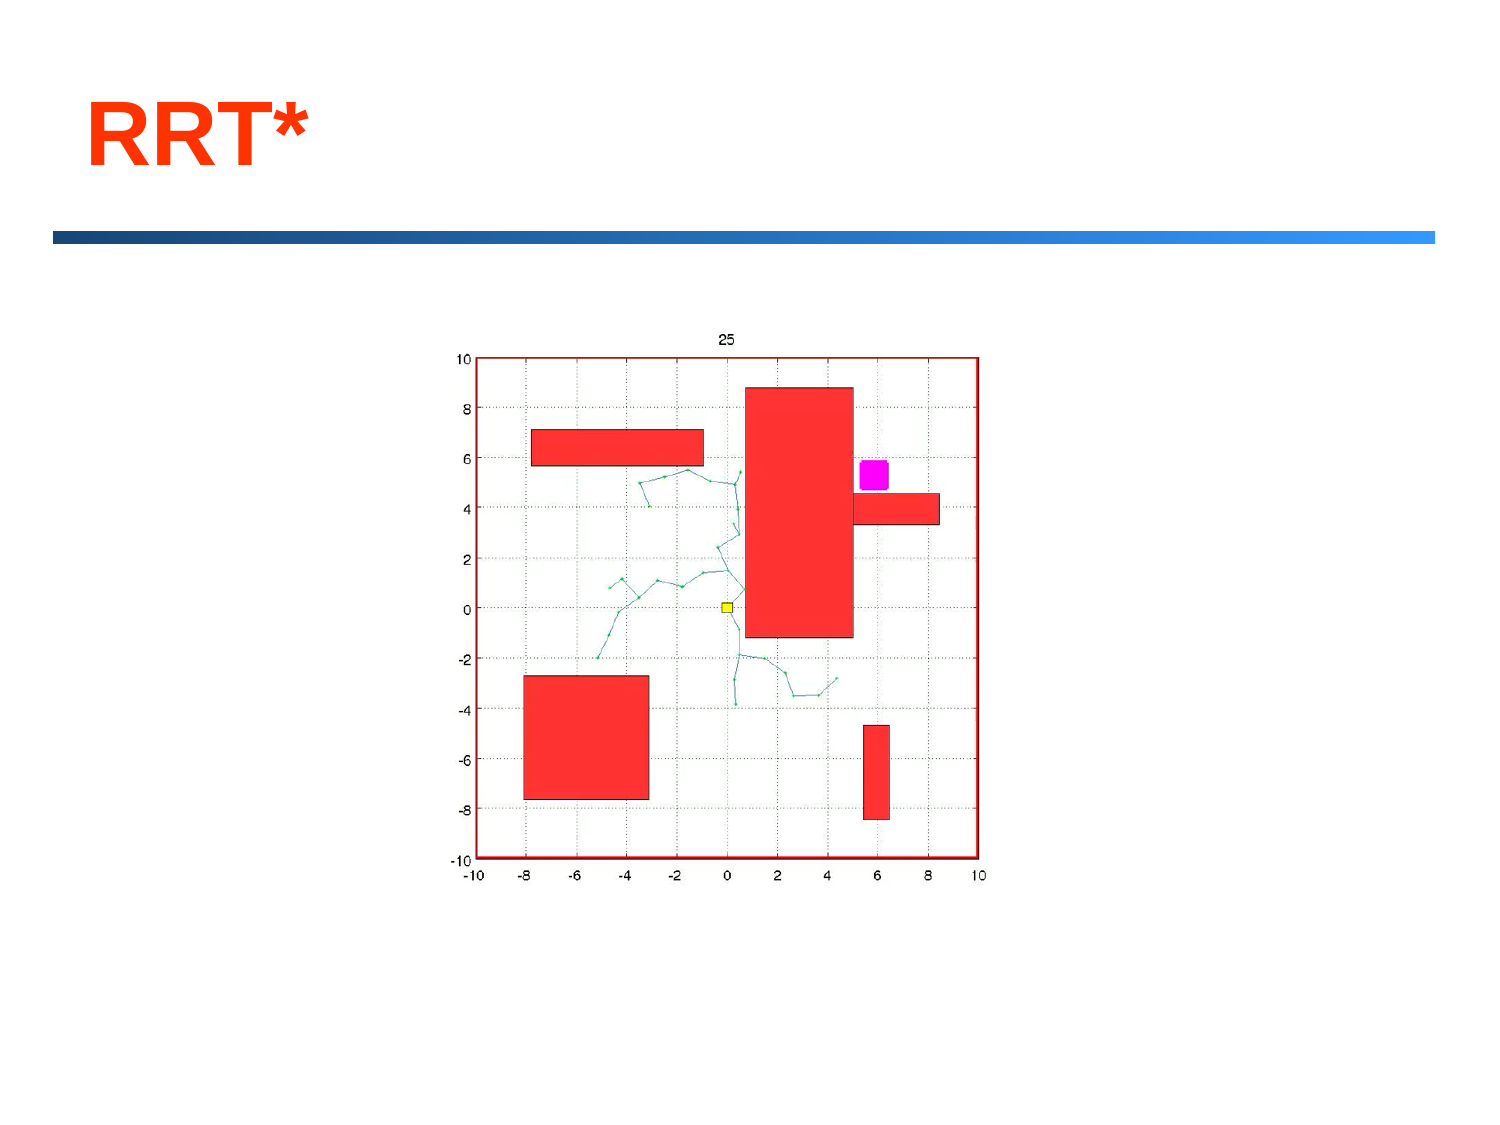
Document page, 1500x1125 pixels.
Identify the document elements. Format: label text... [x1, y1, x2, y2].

title RRT* [70, 34, 1421, 223]
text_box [300, 309, 1125, 927]
